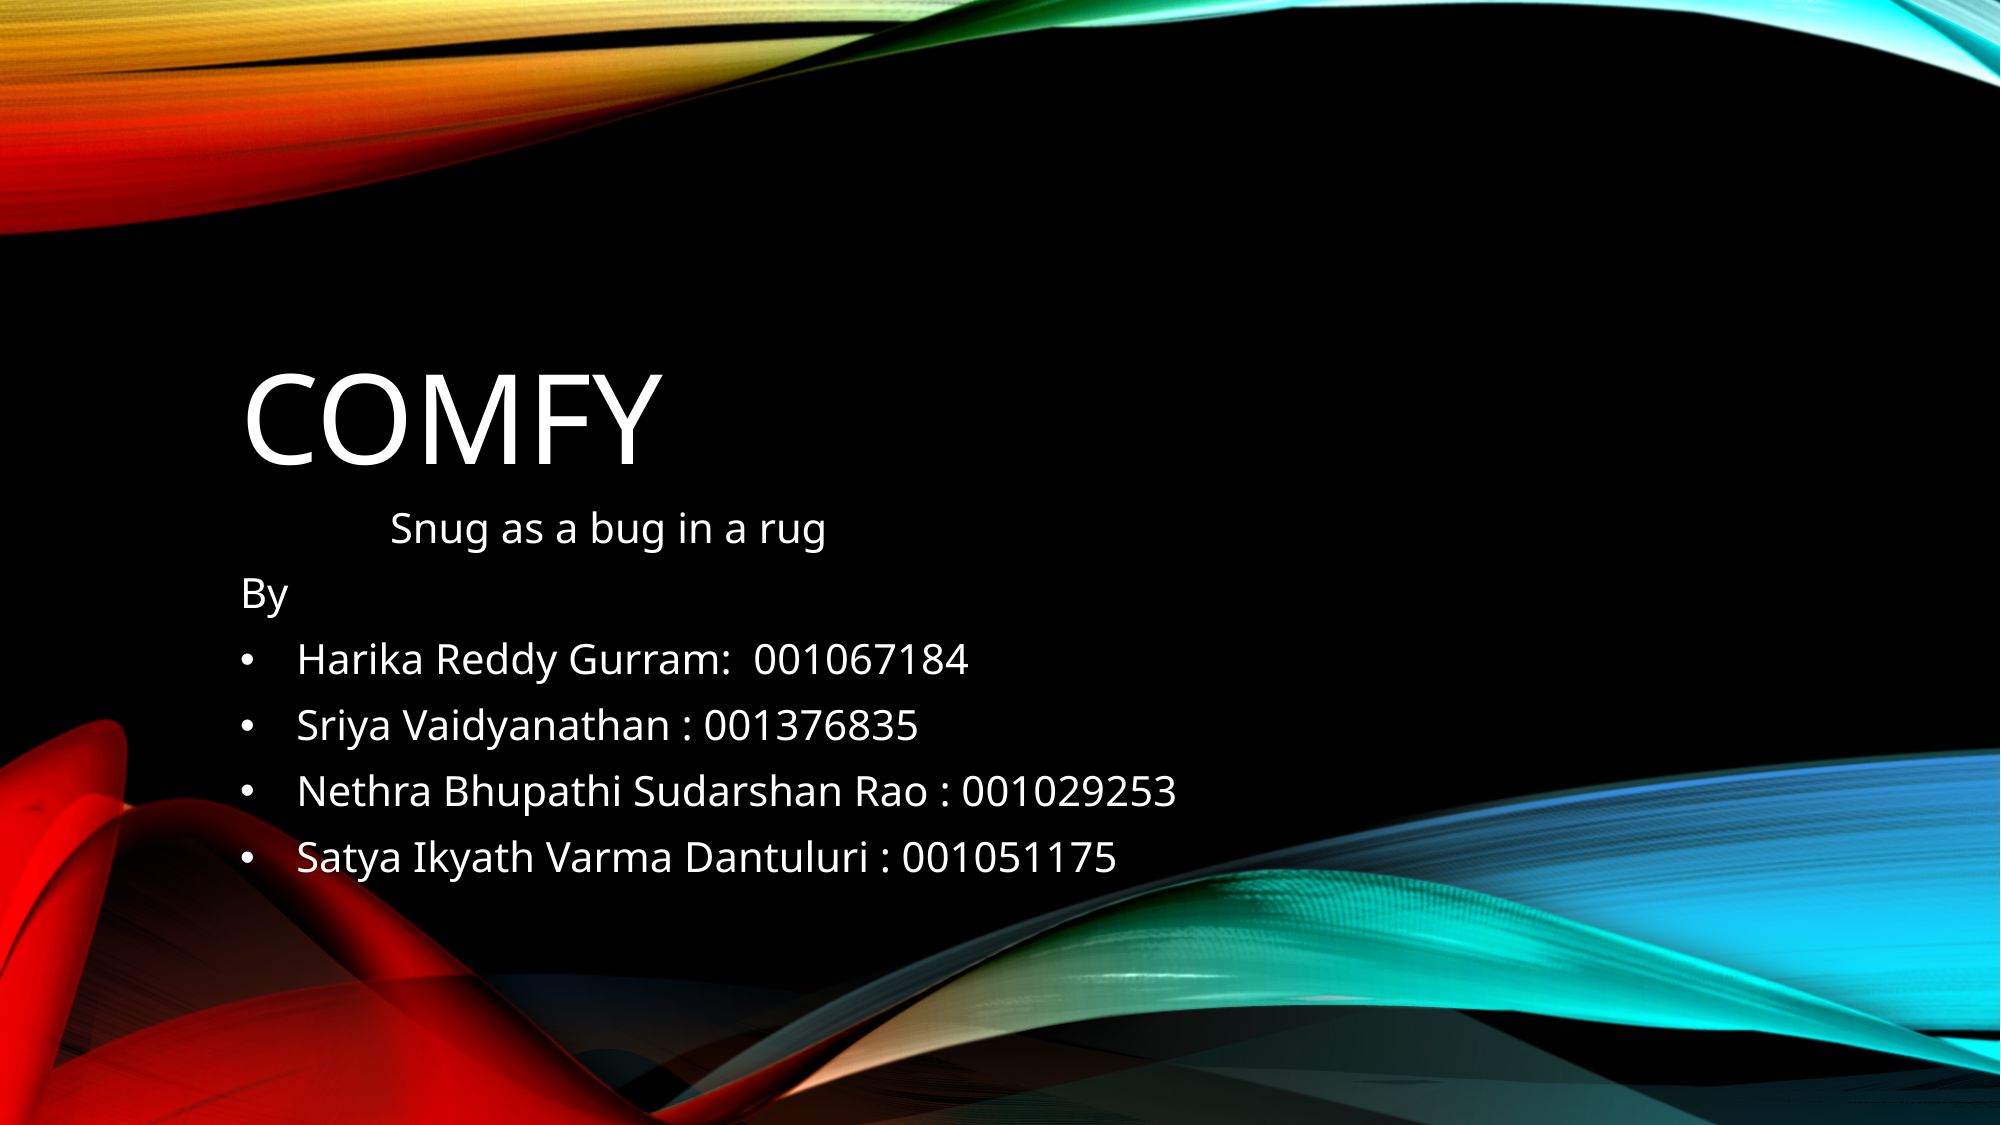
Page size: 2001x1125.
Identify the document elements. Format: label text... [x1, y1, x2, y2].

picture [0, 717, 2000, 1125]
picture [0, 0, 2000, 237]
title Comfy [225, 200, 1775, 499]
subtitle Snug as a bug in a rug By Harika Reddy Gurram: 001067184 Sriya Vaidyanathan : 001376835 Nethra Bhupathi Sudarshan Rao : 001029253 Satya Ikyath Varma Dantuluri : 001051175 [225, 499, 1775, 962]
